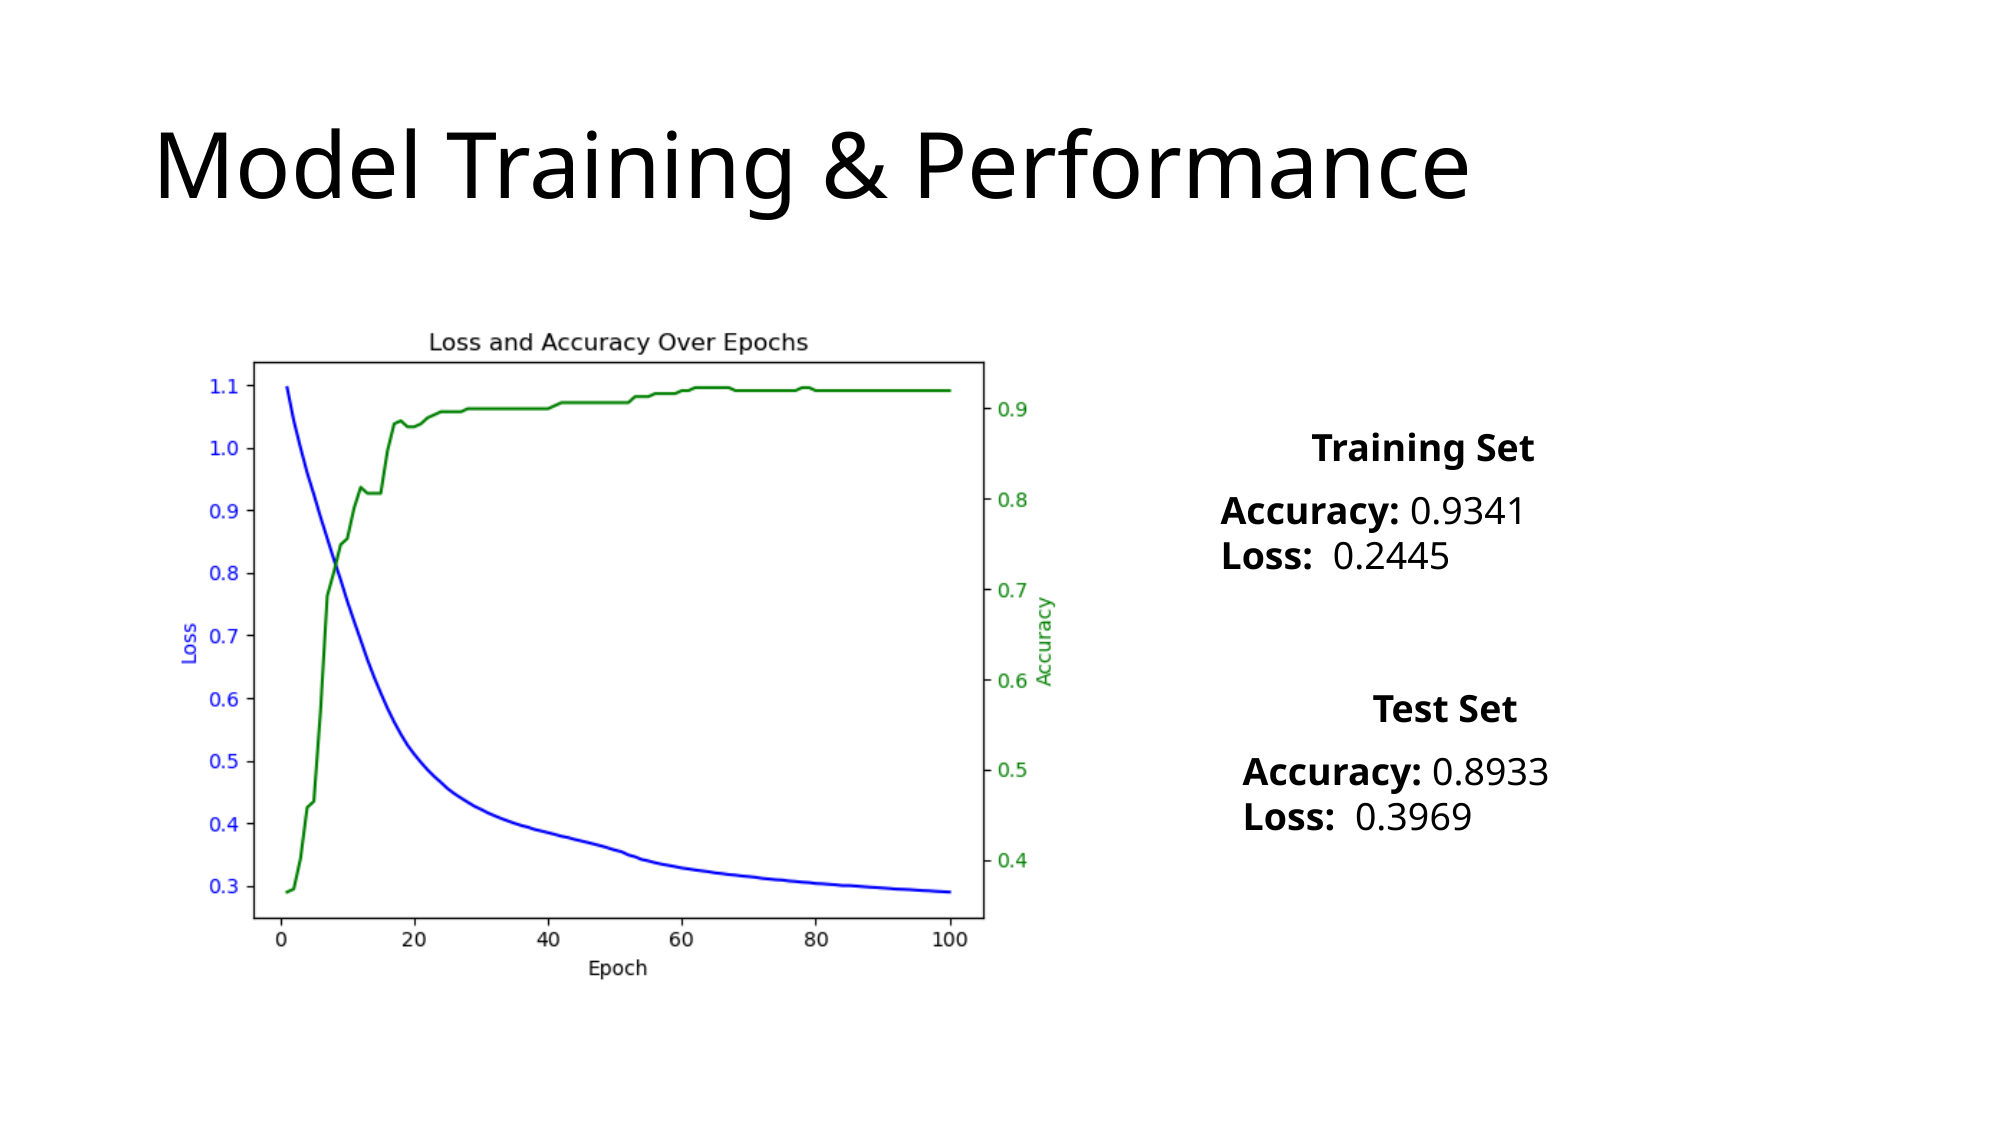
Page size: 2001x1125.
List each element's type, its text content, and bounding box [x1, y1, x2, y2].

picture [166, 318, 1072, 995]
text_box Test Set Accuracy: 0.8933 Loss: 0.3969 [1227, 677, 1663, 845]
text_box Training Set Accuracy: 0.9341 Loss: 0.2445 [1205, 417, 1641, 585]
title Model Training & Performance [137, 59, 1863, 278]
